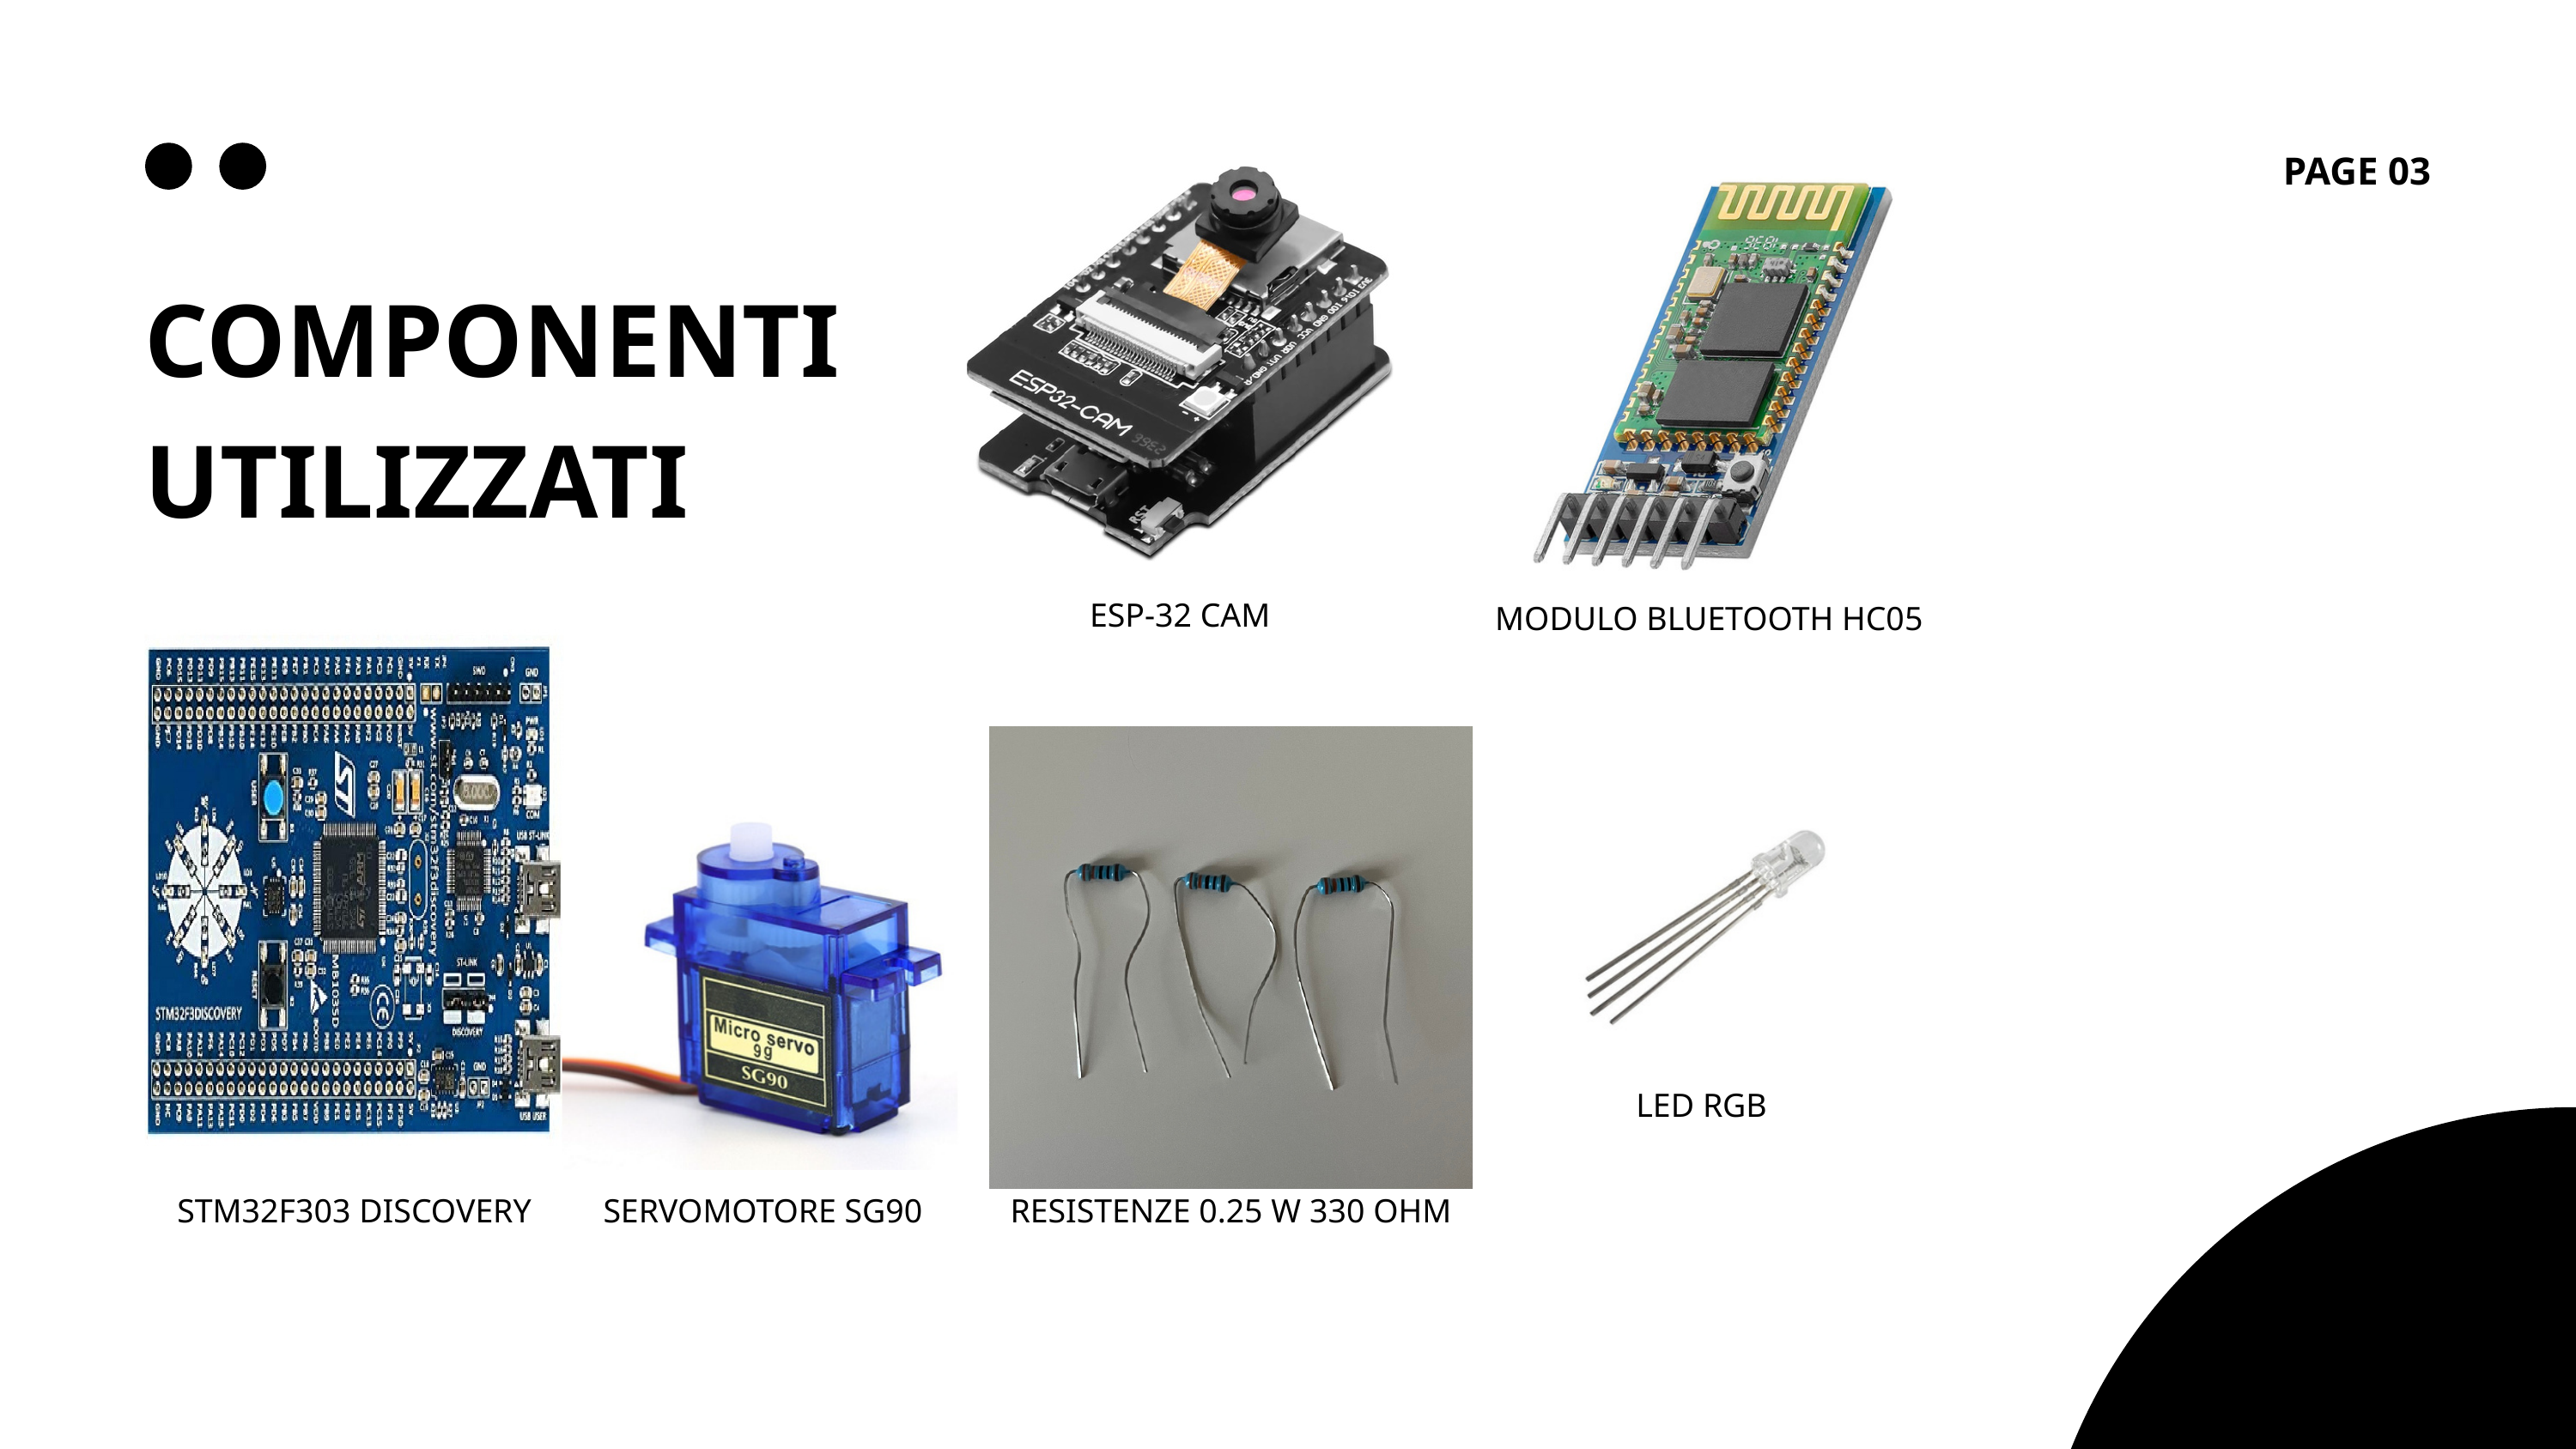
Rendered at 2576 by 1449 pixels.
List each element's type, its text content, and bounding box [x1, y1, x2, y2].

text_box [1476, 167, 1942, 634]
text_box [988, 725, 1473, 1227]
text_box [1504, 797, 1914, 1121]
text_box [144, 142, 267, 191]
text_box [144, 609, 564, 1227]
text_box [562, 771, 961, 1227]
text_box PAGE 03 [2234, 139, 2432, 192]
text_box COMPONENTI UTILIZZATI [144, 257, 962, 538]
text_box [966, 166, 1394, 631]
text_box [2032, 1106, 2576, 1449]
